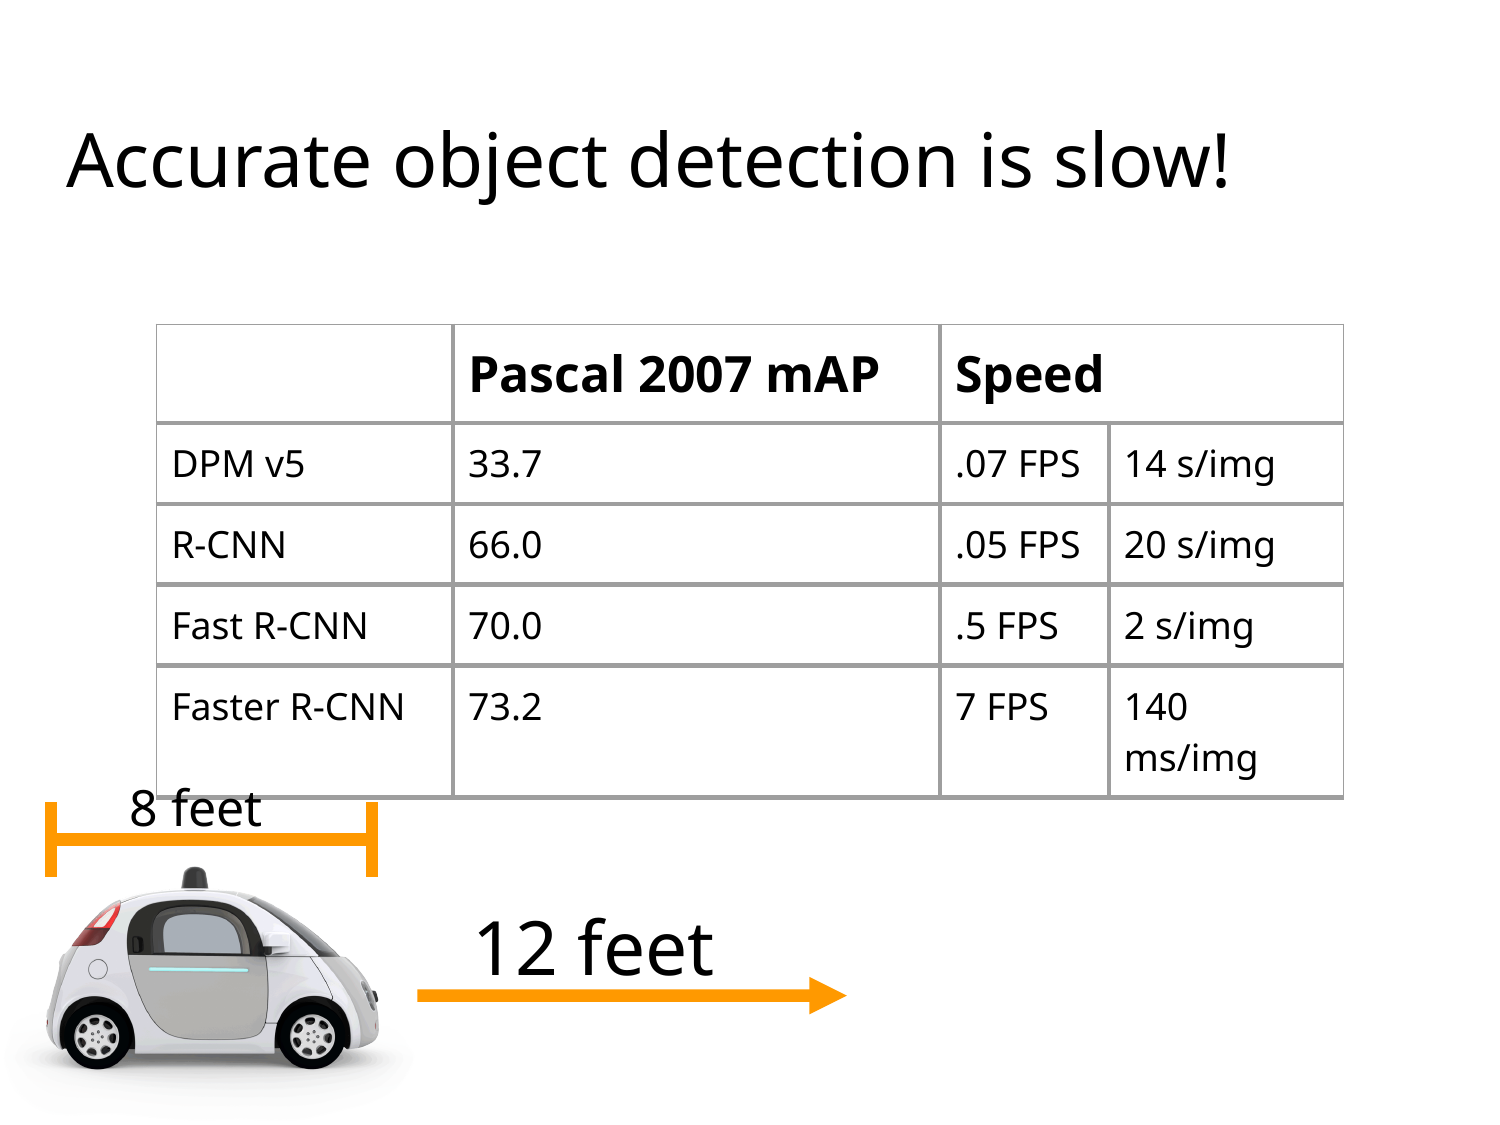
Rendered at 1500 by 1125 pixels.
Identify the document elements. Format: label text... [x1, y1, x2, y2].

table_cell 7 FPS [942, 668, 1107, 795]
text_box 8 feet [114, 761, 814, 839]
table_cell .5 FPS [942, 587, 1107, 663]
table_cell 20 s/img [1111, 506, 1343, 582]
table_cell R-CNN [157, 506, 451, 582]
table_cell 66.0 [455, 506, 938, 582]
picture [0, 865, 418, 1125]
text_box 12 feet [457, 885, 1157, 963]
table_cell .05 FPS [942, 506, 1107, 582]
table_cell .07 FPS [942, 425, 1107, 502]
table_cell 70.0 [455, 587, 938, 663]
table_cell 14 s/img [1111, 425, 1343, 502]
table_header Pascal 2007 mAP [455, 325, 938, 421]
table_cell DPM v5 [157, 425, 451, 502]
table_cell 2 s/img [1111, 587, 1343, 663]
table_cell Fast R-CNN [157, 587, 451, 663]
table_cell Faster R-CNN [157, 668, 451, 761]
table_header Speed [942, 325, 1343, 421]
table_cell 73.2 [455, 668, 938, 795]
title Accurate object detection is slow! [51, 97, 1449, 223]
table_cell 33.7 [455, 425, 938, 502]
table_header [157, 325, 451, 421]
table_cell 140 ms/img [1111, 668, 1343, 795]
